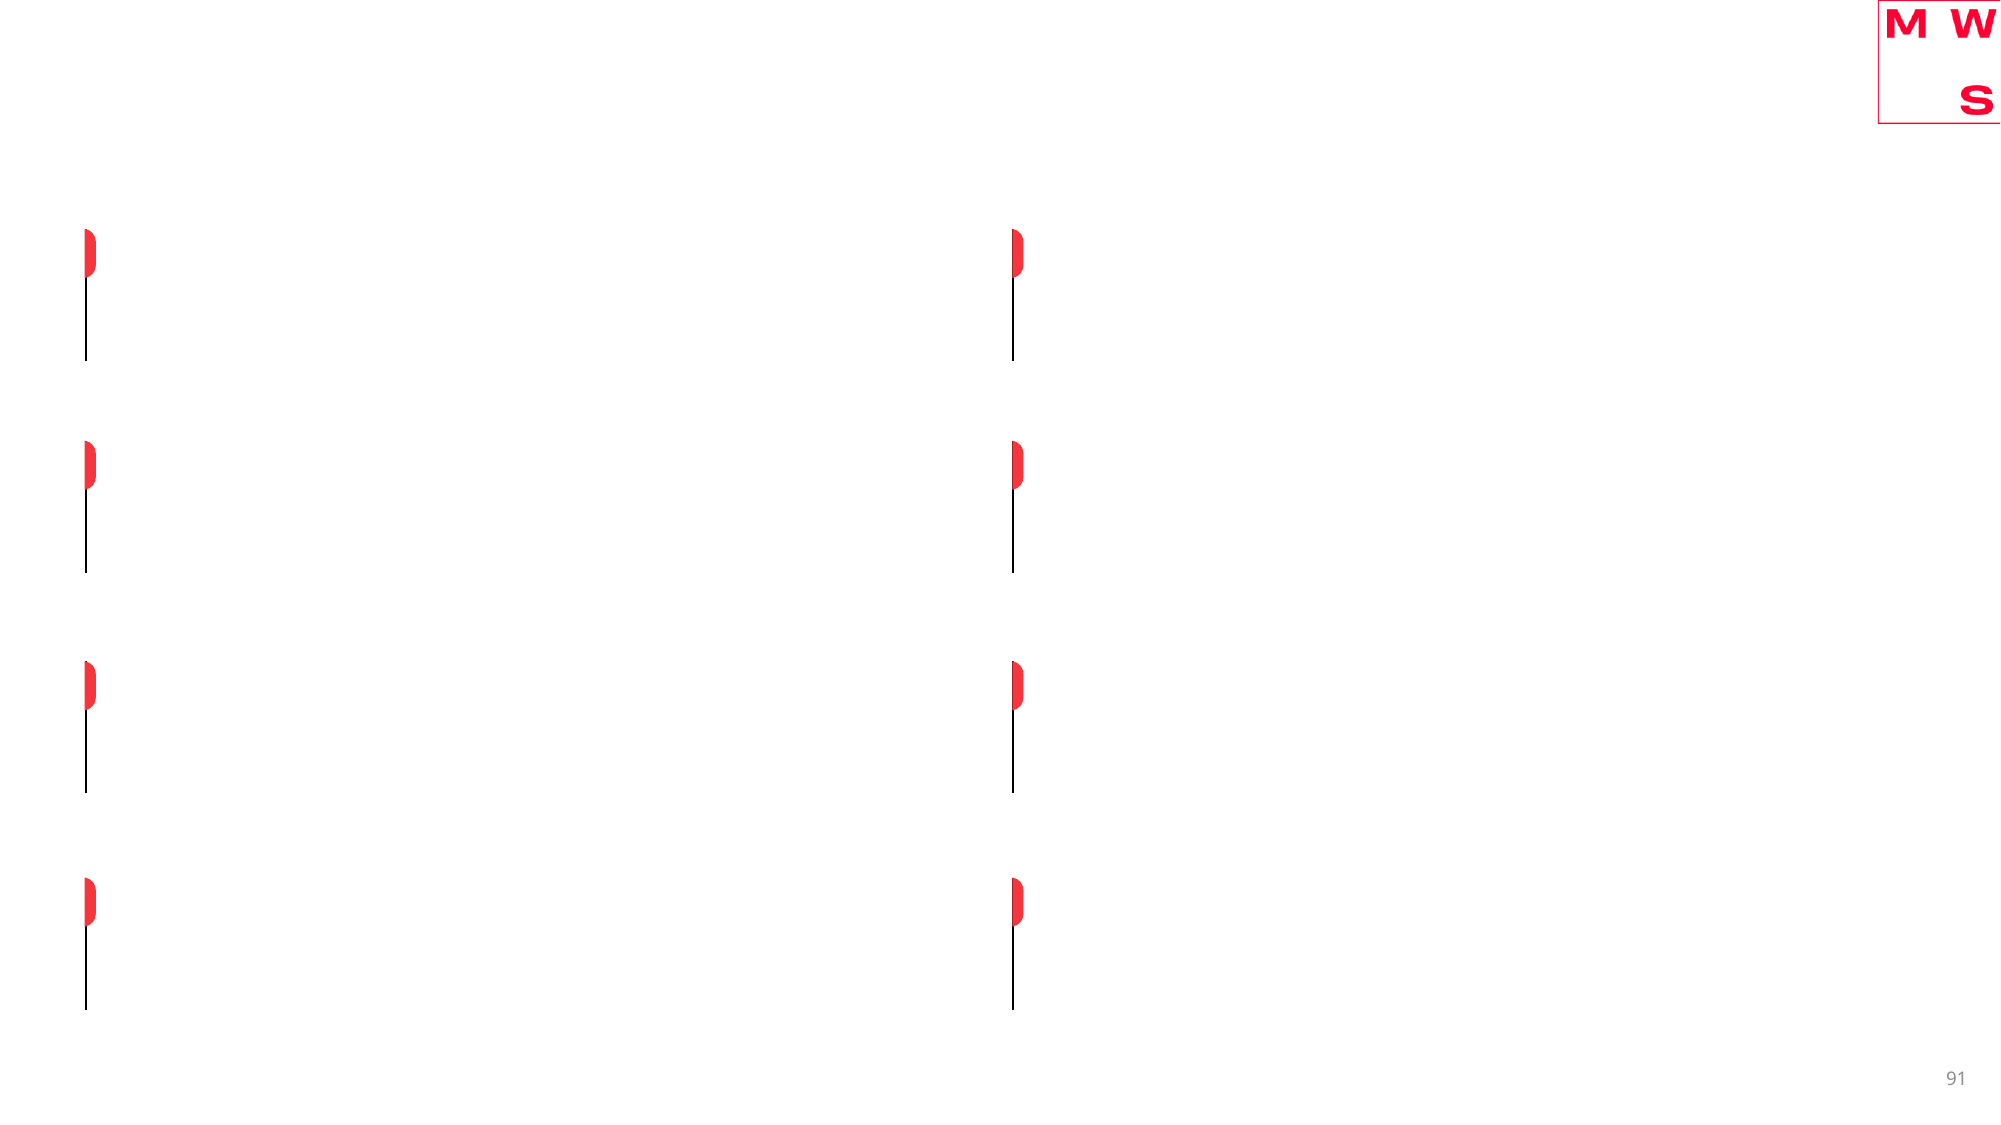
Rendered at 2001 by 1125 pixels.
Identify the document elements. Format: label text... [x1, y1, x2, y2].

text_box [82, 438, 98, 490]
text_box [82, 659, 98, 711]
slide_number 91 [1882, 1067, 1968, 1097]
text_box [82, 875, 98, 927]
text_box [1010, 438, 1026, 490]
text_box [82, 226, 98, 278]
text_box [1010, 659, 1026, 711]
text_box [1010, 875, 1026, 927]
picture [1876, 0, 2001, 125]
text_box [1010, 226, 1026, 279]
